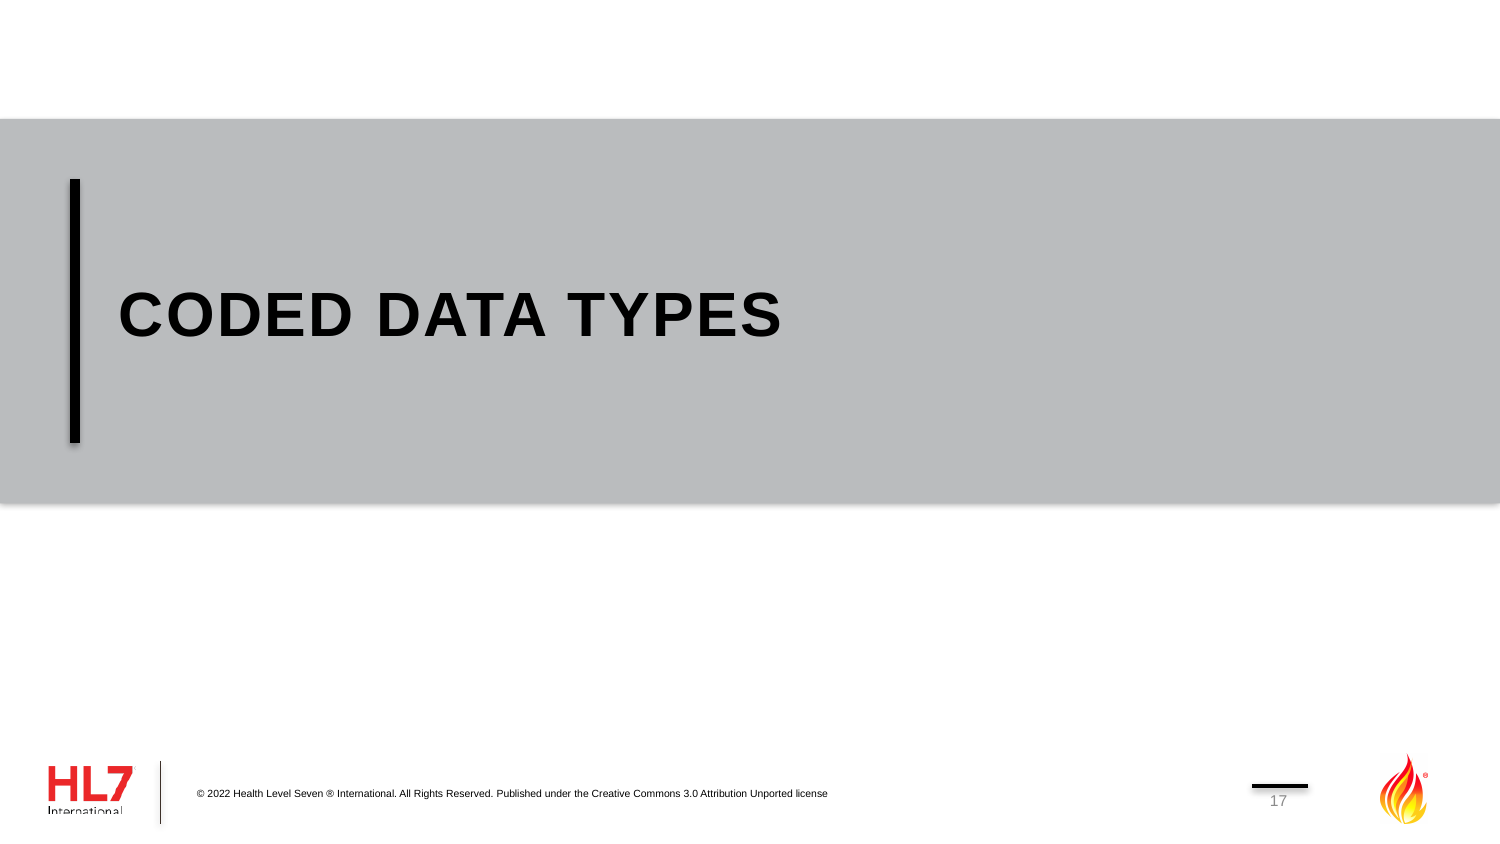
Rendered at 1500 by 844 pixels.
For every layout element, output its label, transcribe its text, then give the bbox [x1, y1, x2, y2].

picture [1380, 753, 1428, 824]
footer © 2022 Health Level Seven ® International. All Rights Reserved. Published under the Creative Commons 3.0 Attribution Unported license [196, 786, 941, 813]
slide_number 17 [1258, 786, 1304, 814]
title CODED Data types [118, 144, 1441, 478]
